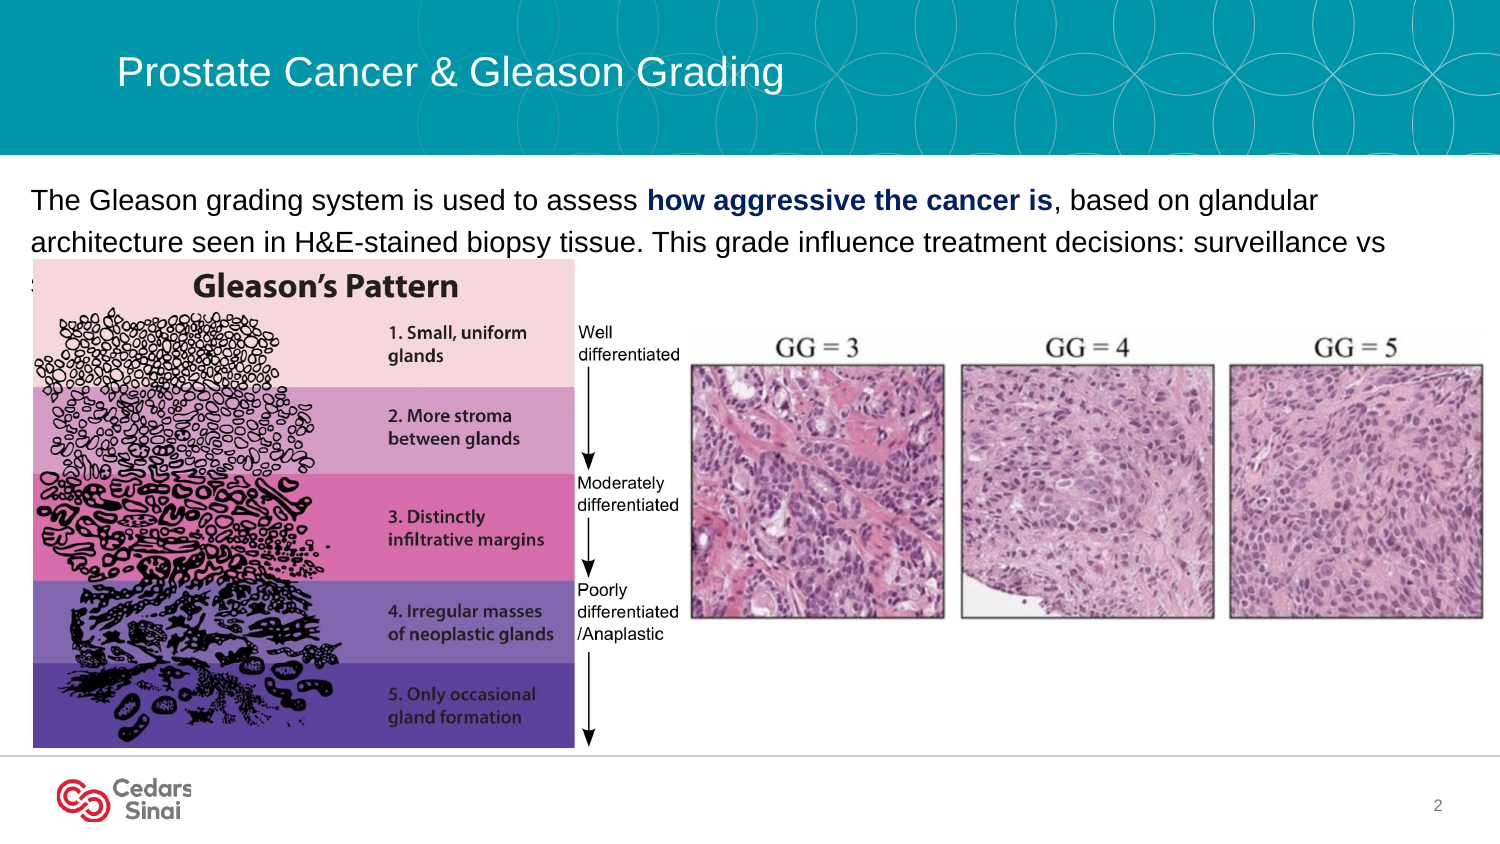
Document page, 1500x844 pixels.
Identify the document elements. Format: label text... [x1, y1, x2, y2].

picture [687, 327, 1485, 621]
picture [33, 259, 686, 748]
title Prostate Cancer & Gleason Grading [101, 47, 834, 99]
list The Gleason grading system is used to assess how aggressive the cancer is, based on glandular architecture seen in H&E-stained biopsy tissue. This grade influence treatment decisions: surveillance vs surgery/radiation. [15, 166, 1485, 260]
slide_number 2 [1406, 786, 1458, 823]
